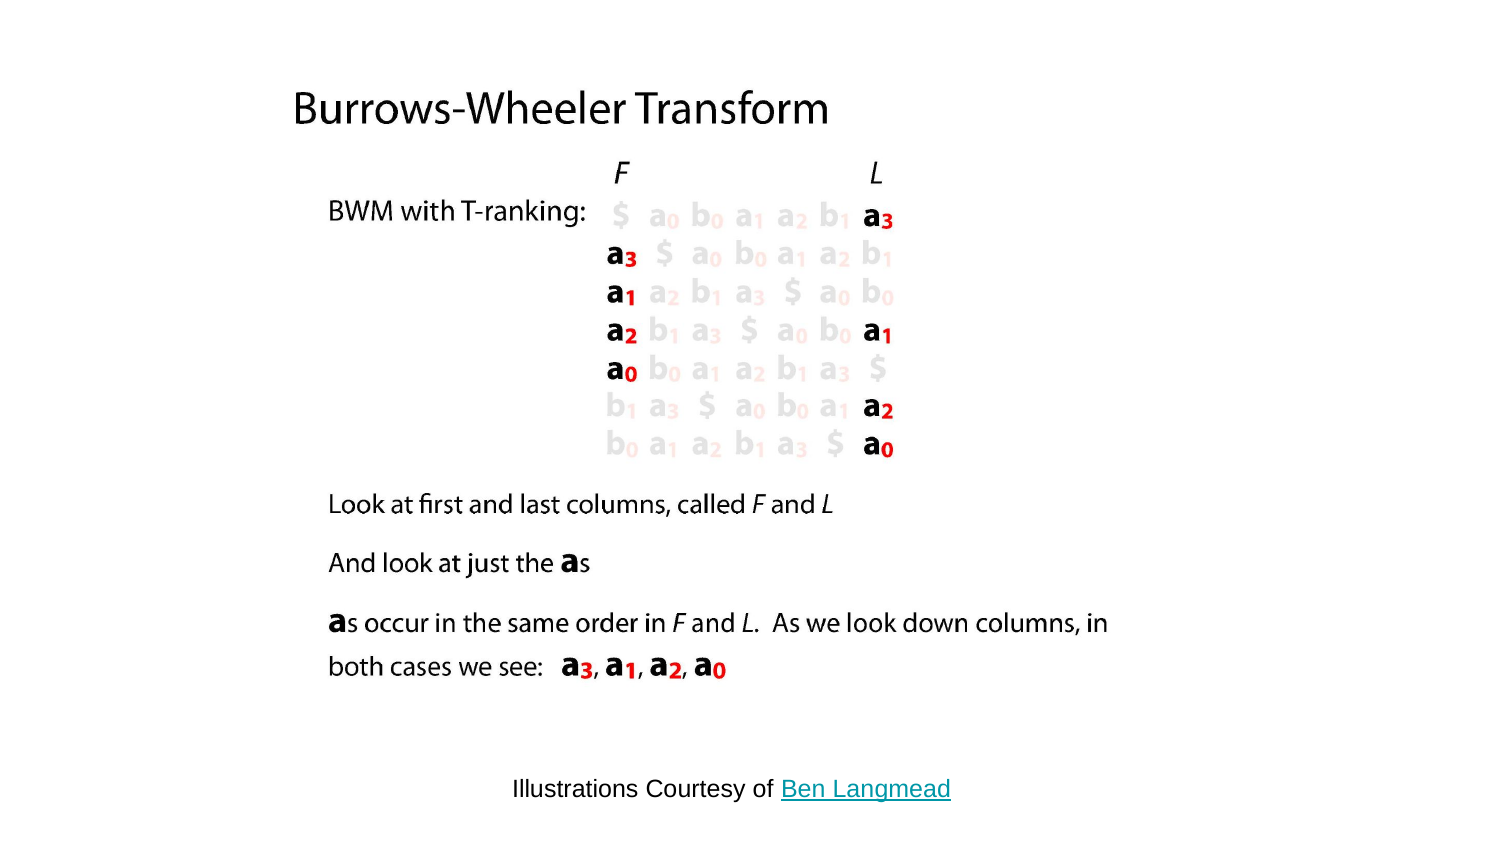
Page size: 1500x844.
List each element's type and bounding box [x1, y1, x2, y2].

picture [220, 24, 1280, 819]
